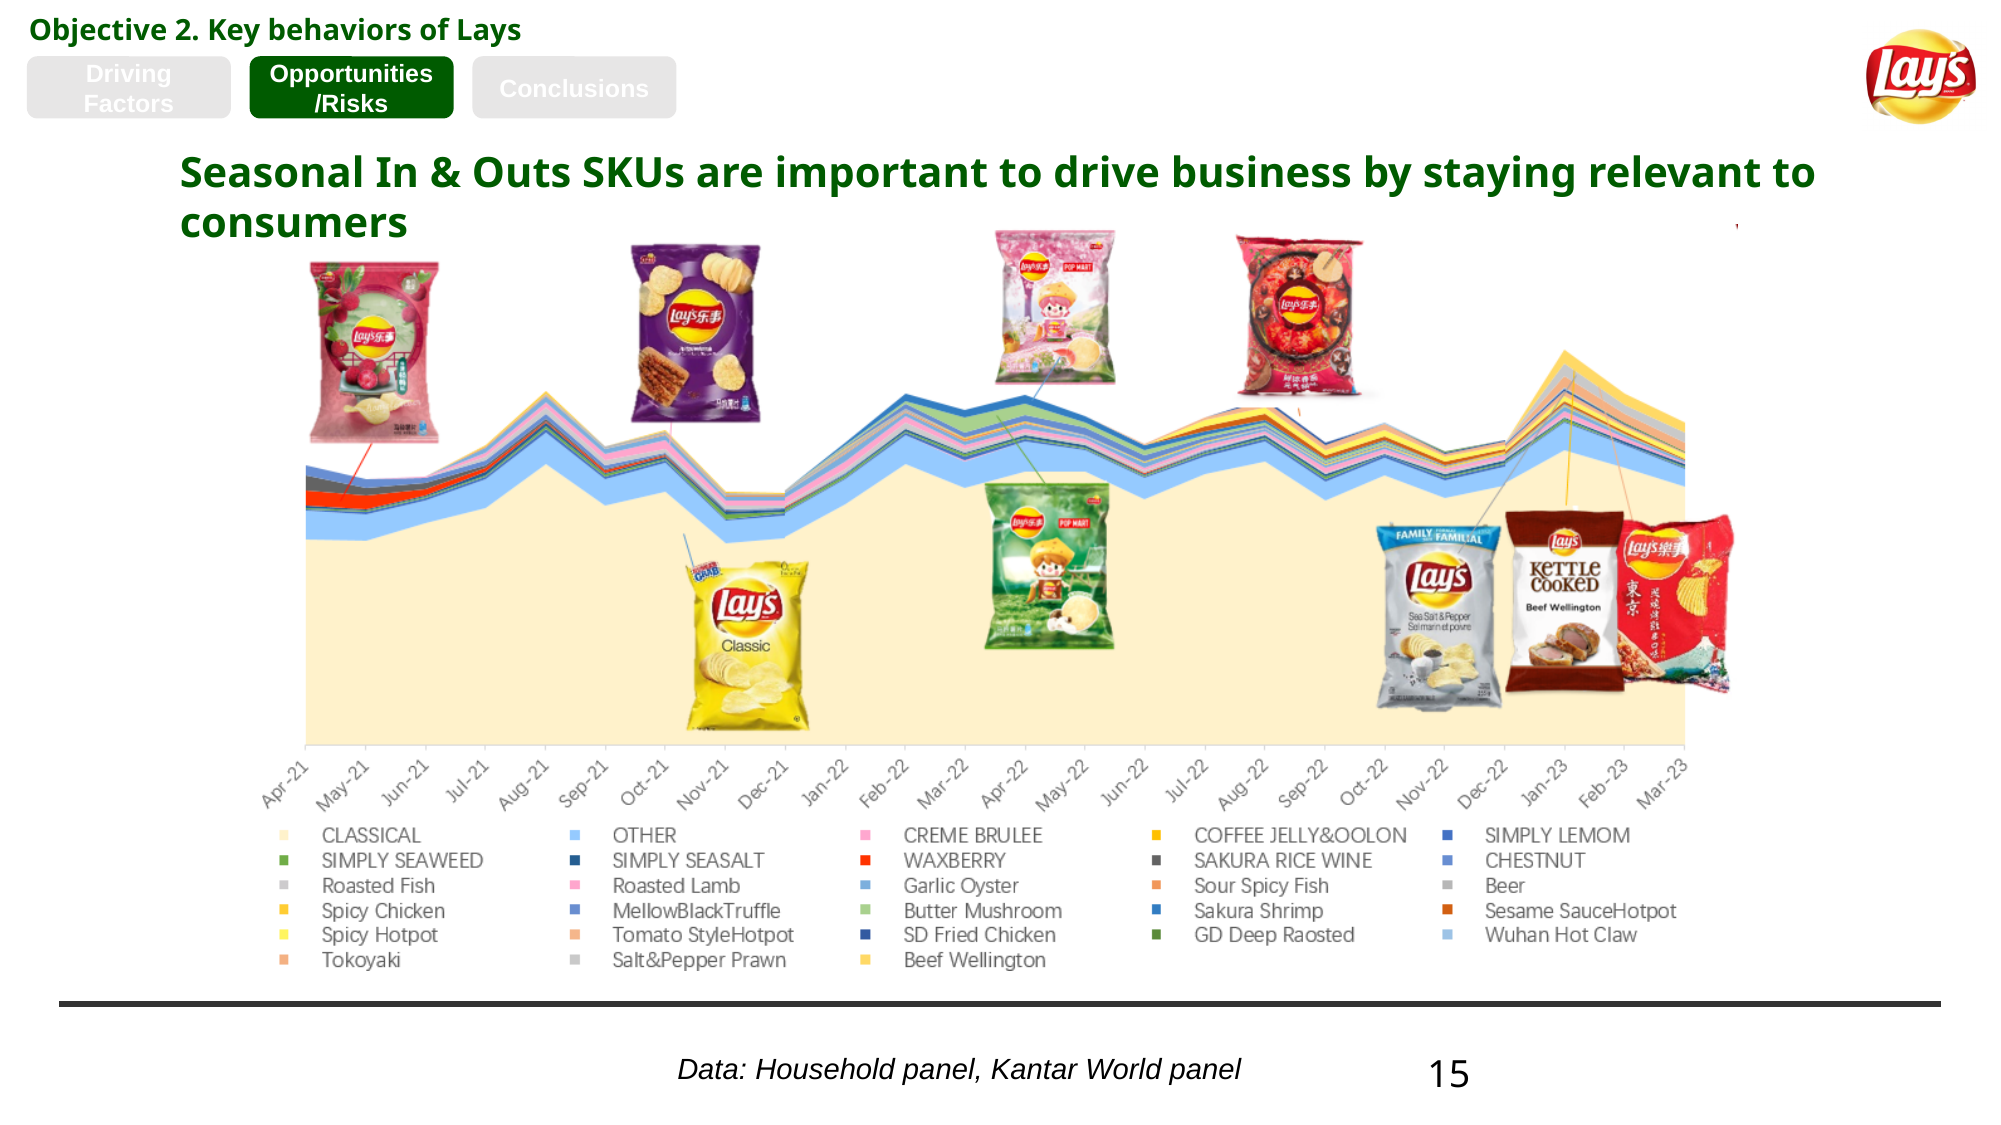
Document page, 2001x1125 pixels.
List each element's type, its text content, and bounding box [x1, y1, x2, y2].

text_box Objective 2. Key behaviors of Lays [13, 4, 1014, 54]
text_box Opportunities/Risks [248, 55, 455, 120]
text_box Seasonal In & Outs SKUs are important to drive business by staying relevant to consumers [164, 138, 1947, 254]
picture [262, 224, 1738, 971]
slide_number 15 [1412, 1042, 1863, 1103]
text_box Conclusions [471, 55, 678, 120]
picture [1862, 21, 1987, 131]
footer Data: Household panel, Kantar World panel [662, 1042, 1338, 1103]
text_box Driving Factors [25, 55, 232, 120]
